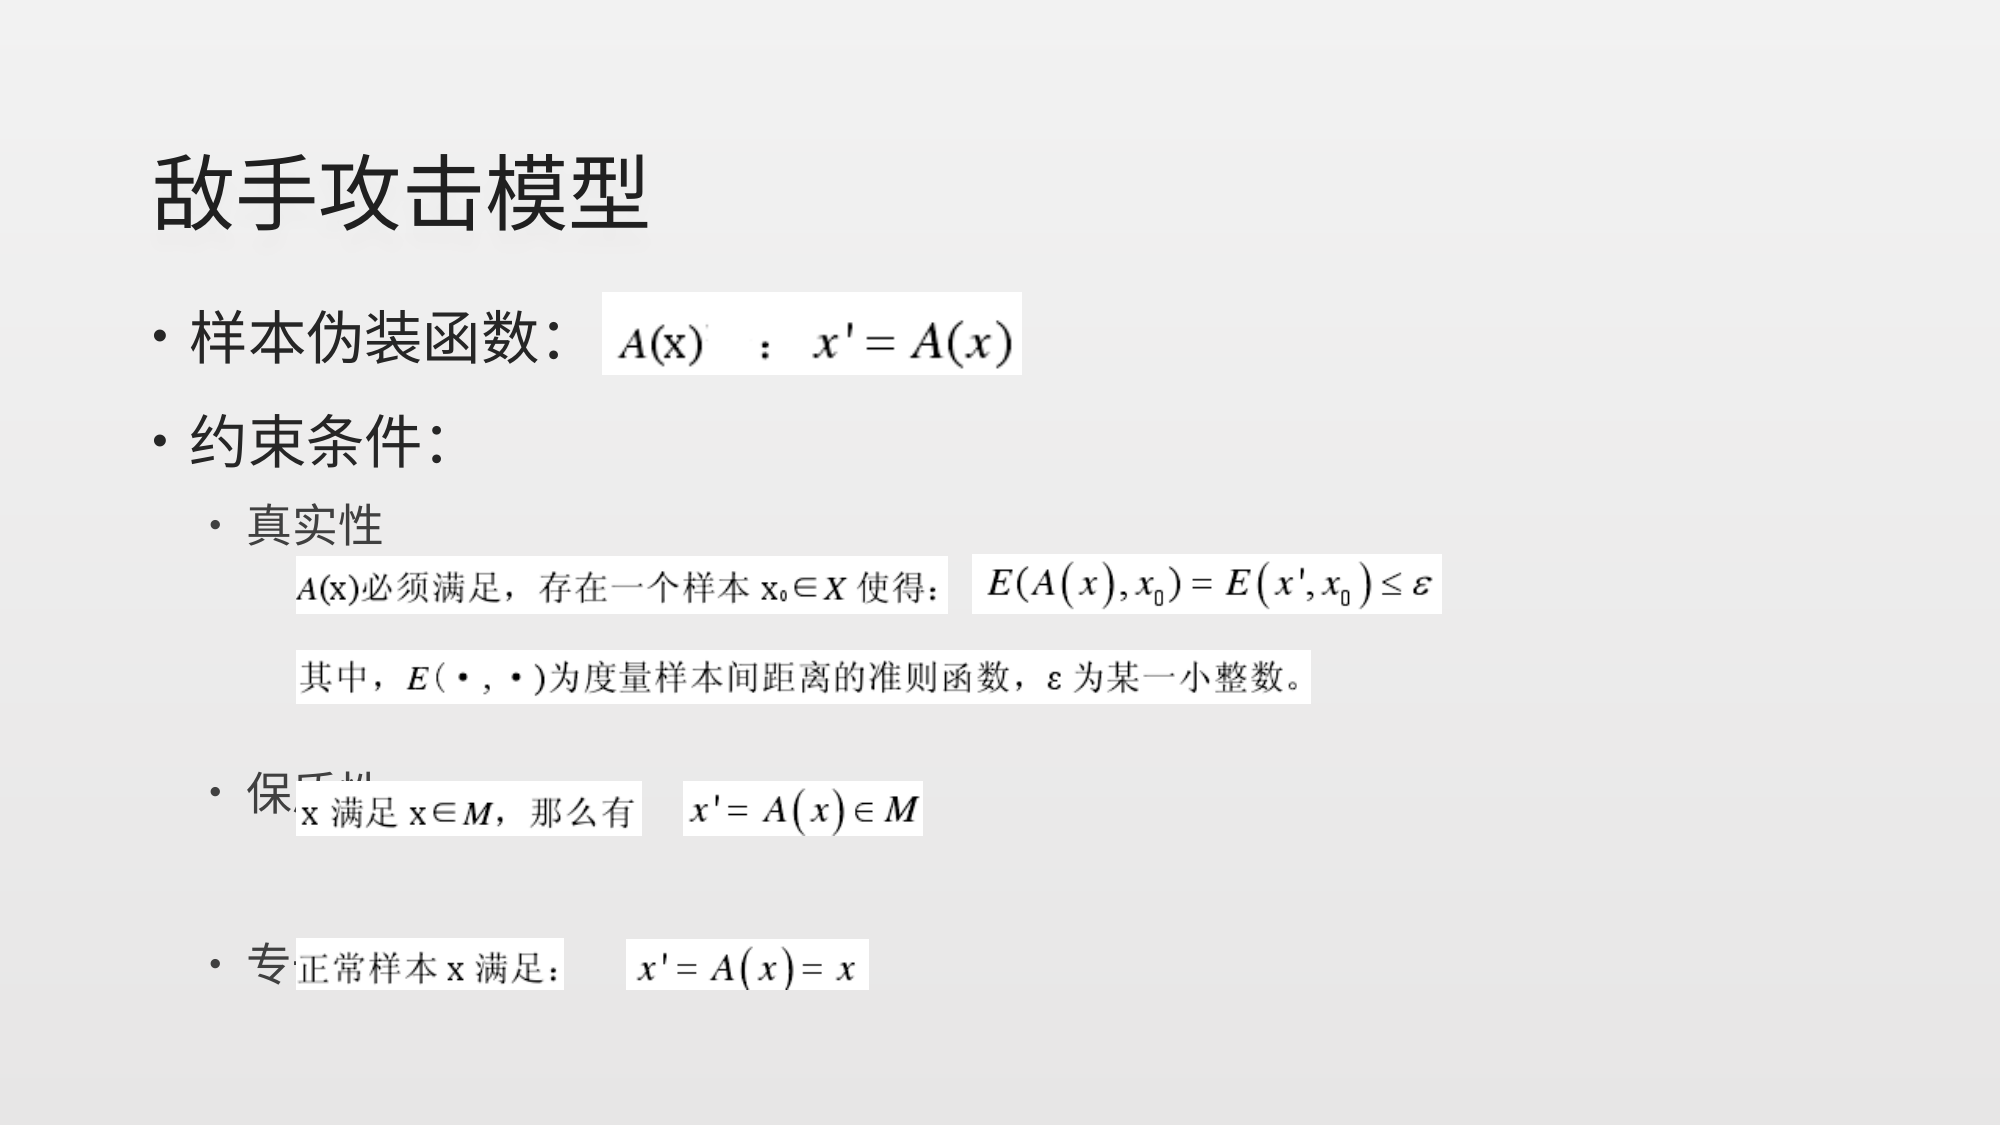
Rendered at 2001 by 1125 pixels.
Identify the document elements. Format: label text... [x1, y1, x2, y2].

picture [602, 292, 1022, 375]
picture [296, 781, 642, 836]
list 样本伪装函数： 约束条件： 真实性 保质性 专一性 [137, 279, 1863, 1014]
picture [683, 781, 923, 836]
picture [296, 650, 1311, 704]
picture [626, 939, 869, 990]
picture [972, 554, 1442, 615]
title 敌手攻击模型 [137, 32, 1863, 250]
picture [296, 556, 948, 615]
picture [296, 938, 564, 990]
